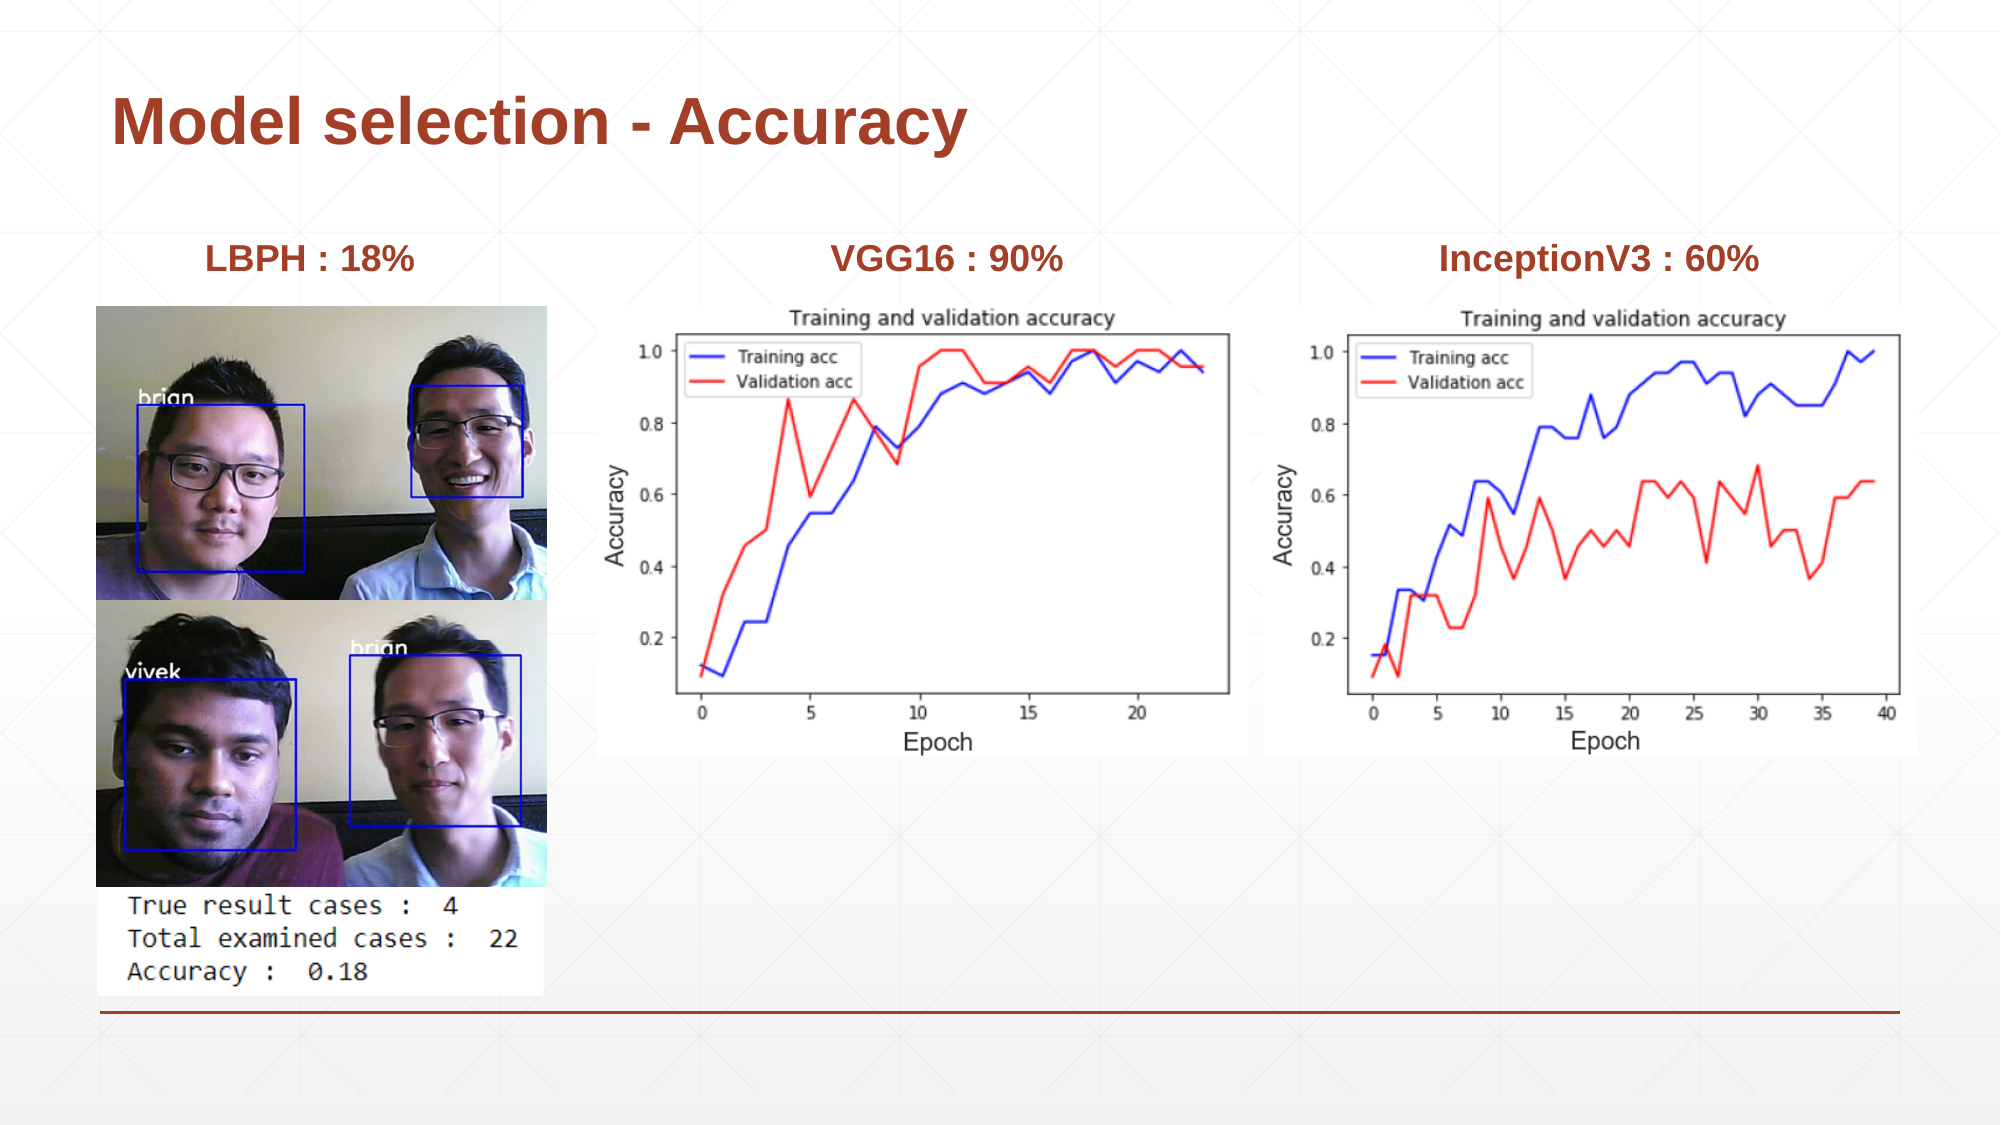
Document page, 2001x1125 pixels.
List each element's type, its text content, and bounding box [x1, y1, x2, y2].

text_box LBPH : 18% [189, 226, 469, 287]
text_box VGG16 : 90% [815, 226, 1340, 287]
picture [1263, 306, 1918, 757]
text_box InceptionV3 : 60% [1424, 226, 1948, 287]
title Model selection - Accuracy [96, 56, 1672, 167]
picture [96, 306, 547, 996]
picture [597, 306, 1249, 757]
